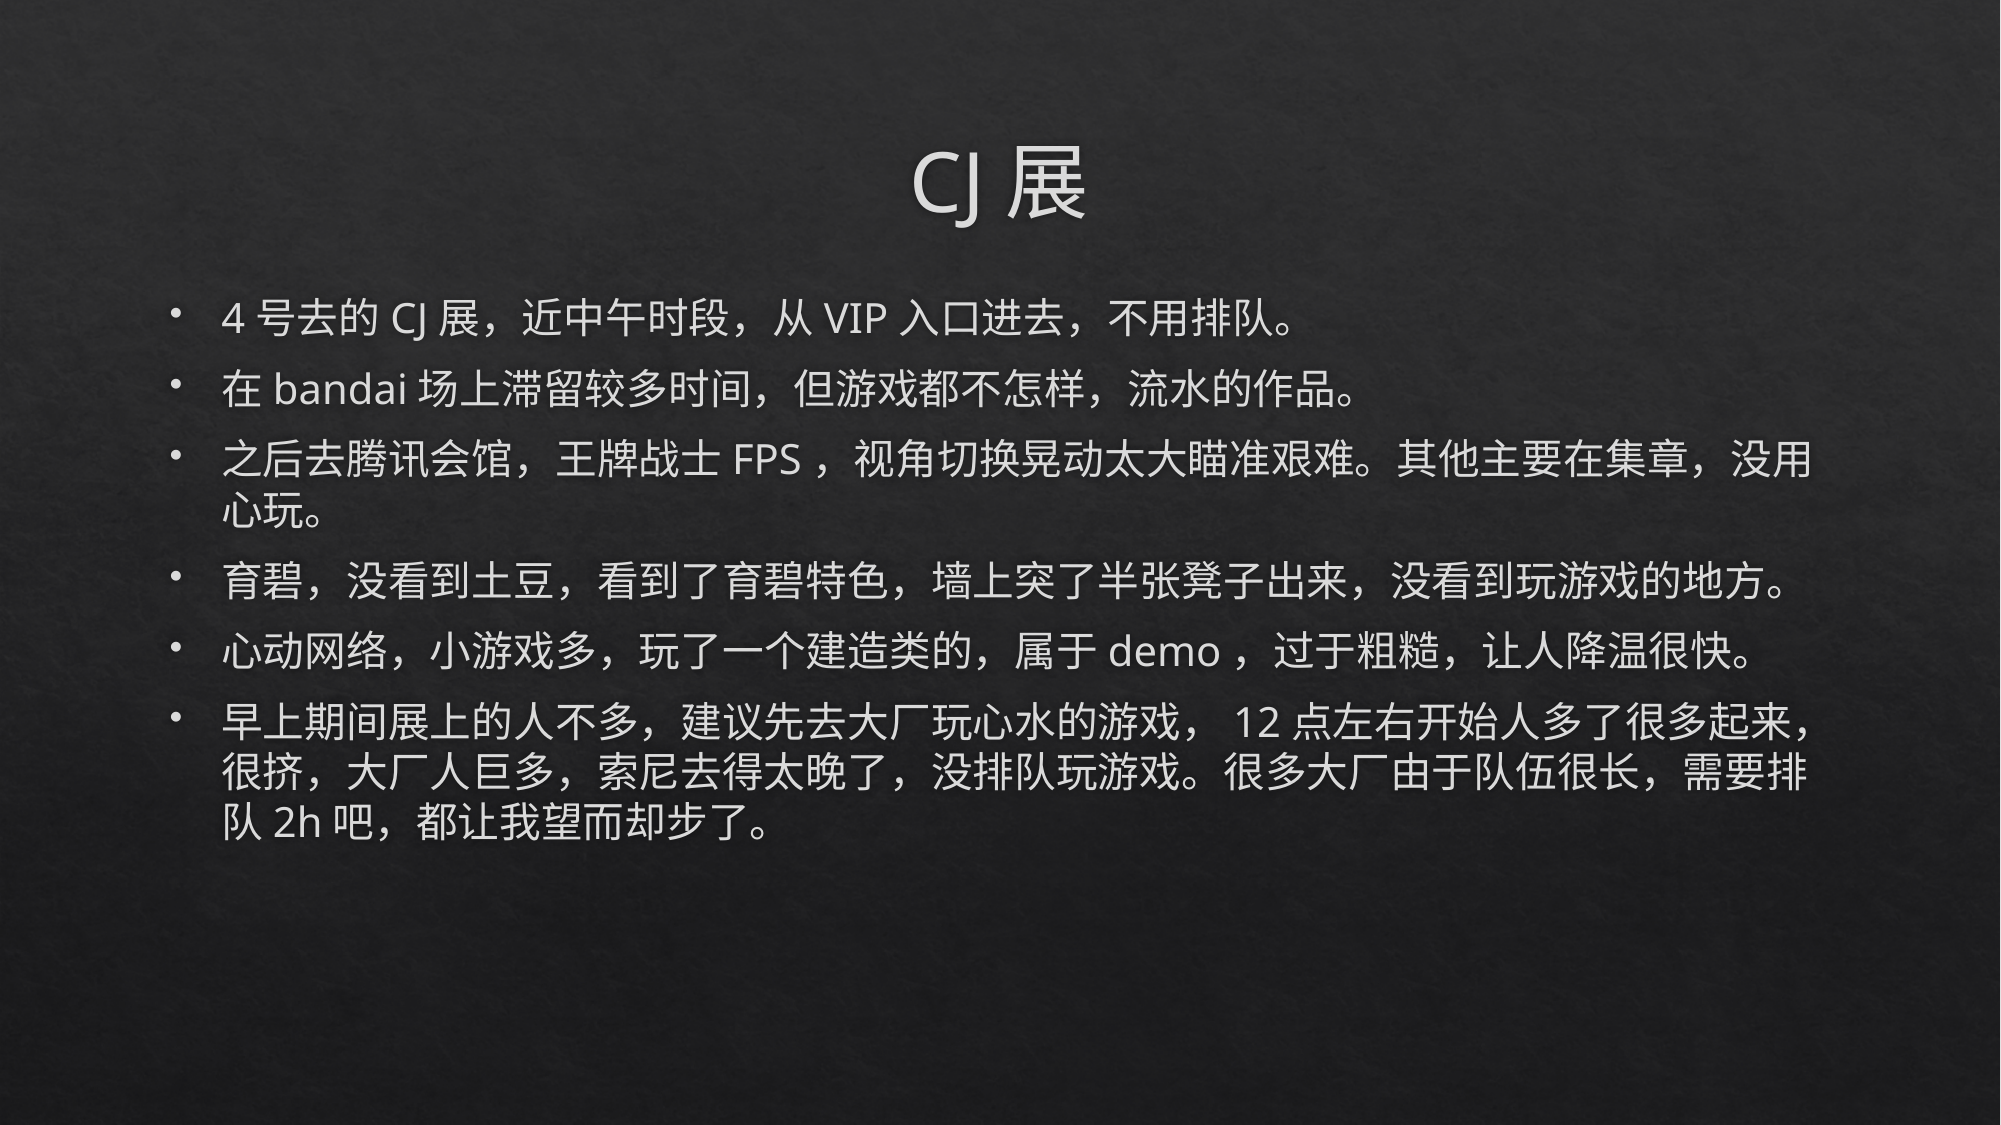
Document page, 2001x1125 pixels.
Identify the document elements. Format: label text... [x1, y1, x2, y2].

title CJ展 [149, 99, 1849, 260]
list 4号去的CJ展，近中午时段，从VIP入口进去，不用排队。 在bandai场上滞留较多时间，但游戏都不怎样，流水的作品。 之后去腾讯会馆，王牌战士FPS，视角切换晃动太大瞄准艰难。其他主要在集章，没用心玩。 育碧，没看到土豆，看到了育碧特色，墙上突了半张凳子出来，没看到玩游戏的地方。 心动网络，小游戏多，玩了一个建造类的，属于demo，过于粗糙，让人降温很快。 早上期间展上的人不多，建议先去大厂玩心水的游戏，12点左右开始人多了很多起来，很挤，大厂人巨多，索尼去得太晚了，没排队玩游戏。很多大厂由于队伍很长，需要排队2h吧，都让我望而却步了。 [149, 284, 1849, 950]
